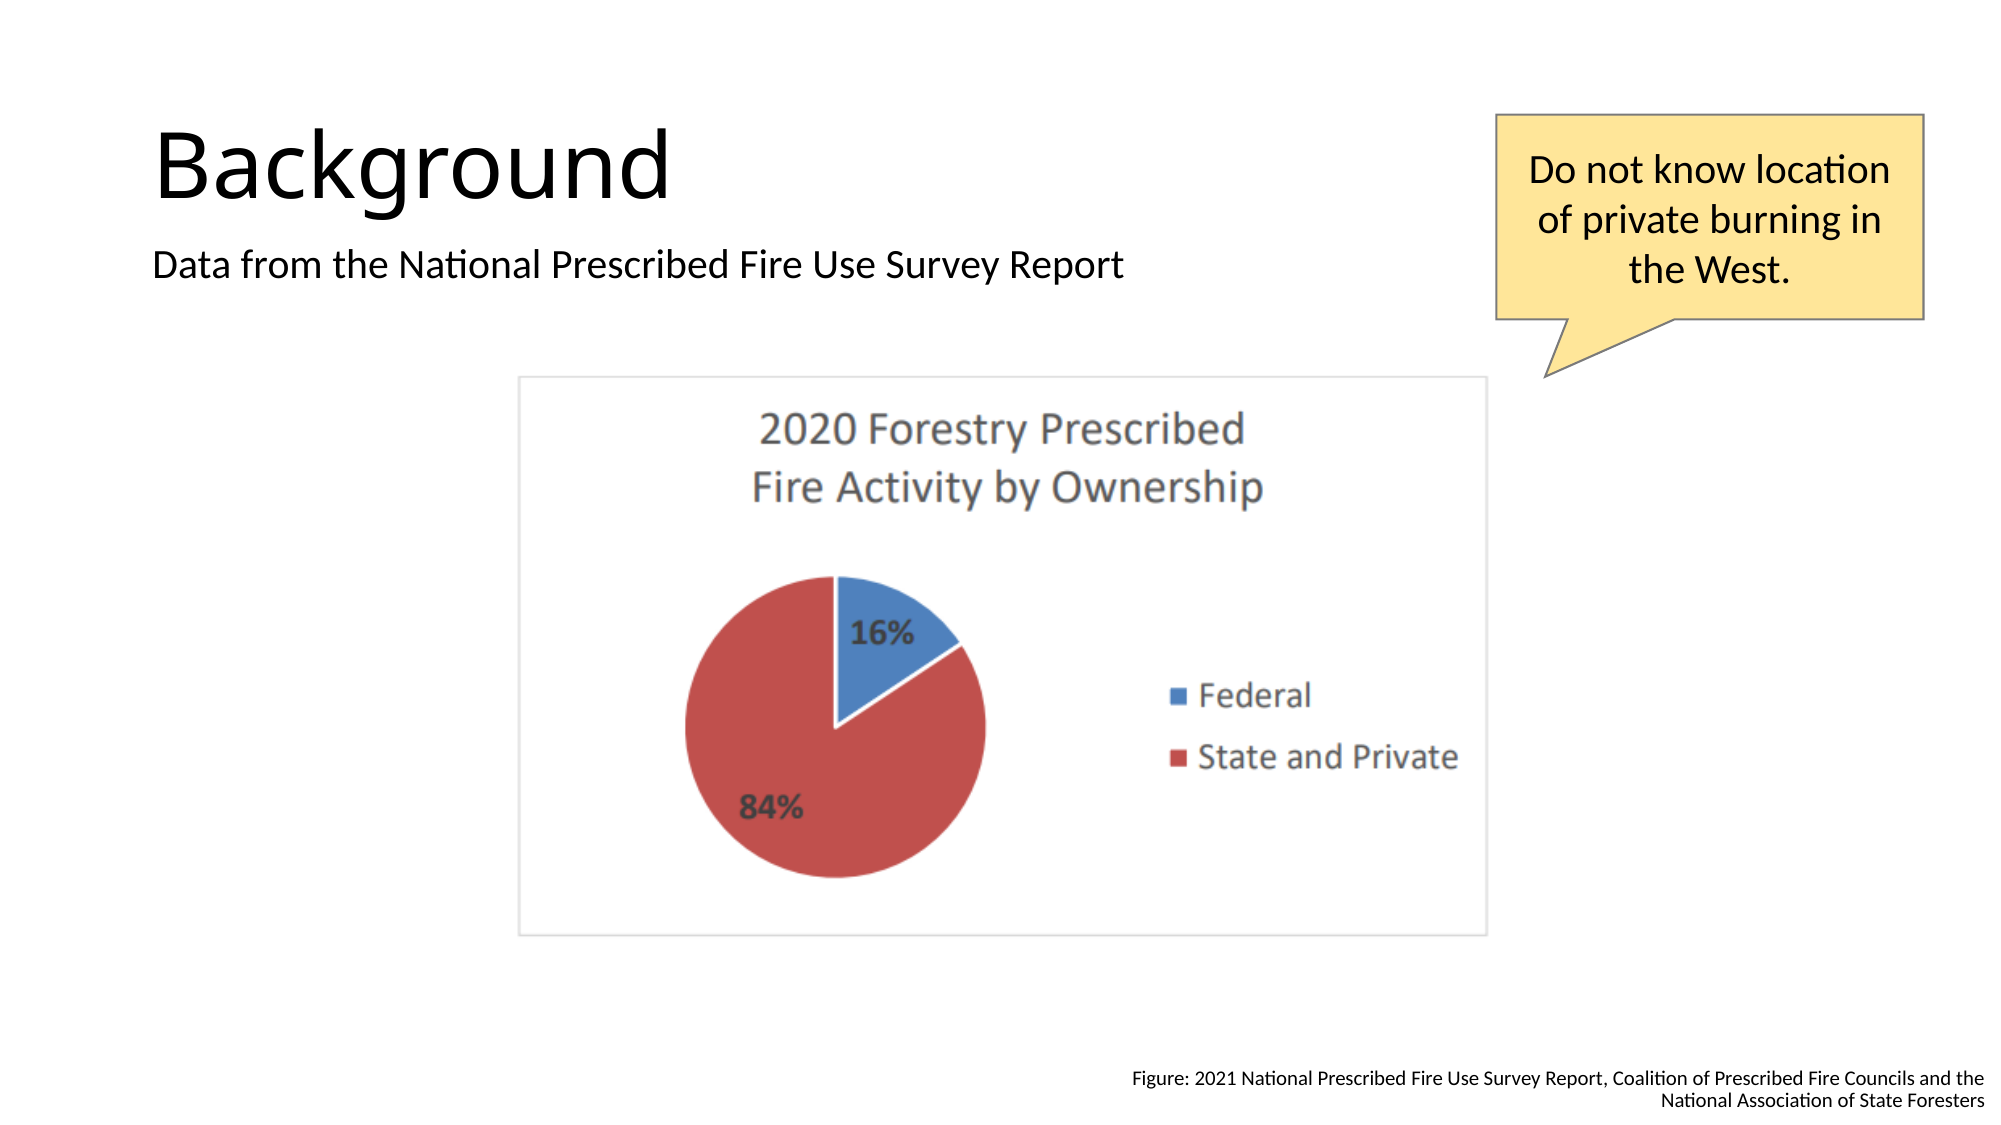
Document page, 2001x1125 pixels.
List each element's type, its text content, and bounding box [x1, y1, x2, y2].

picture [487, 349, 1512, 966]
text_box Do not know location of private burning in the West. [1495, 113, 1925, 379]
title Background [137, 59, 1863, 278]
text_box Figure: 2021 National Prescribed Fire Use Survey Report, Coalition of Prescribed Fire Councils and the National Association of State Foresters [1041, 1060, 2000, 1125]
list Data from the National Prescribed Fire Use Survey Report [137, 235, 1147, 320]
